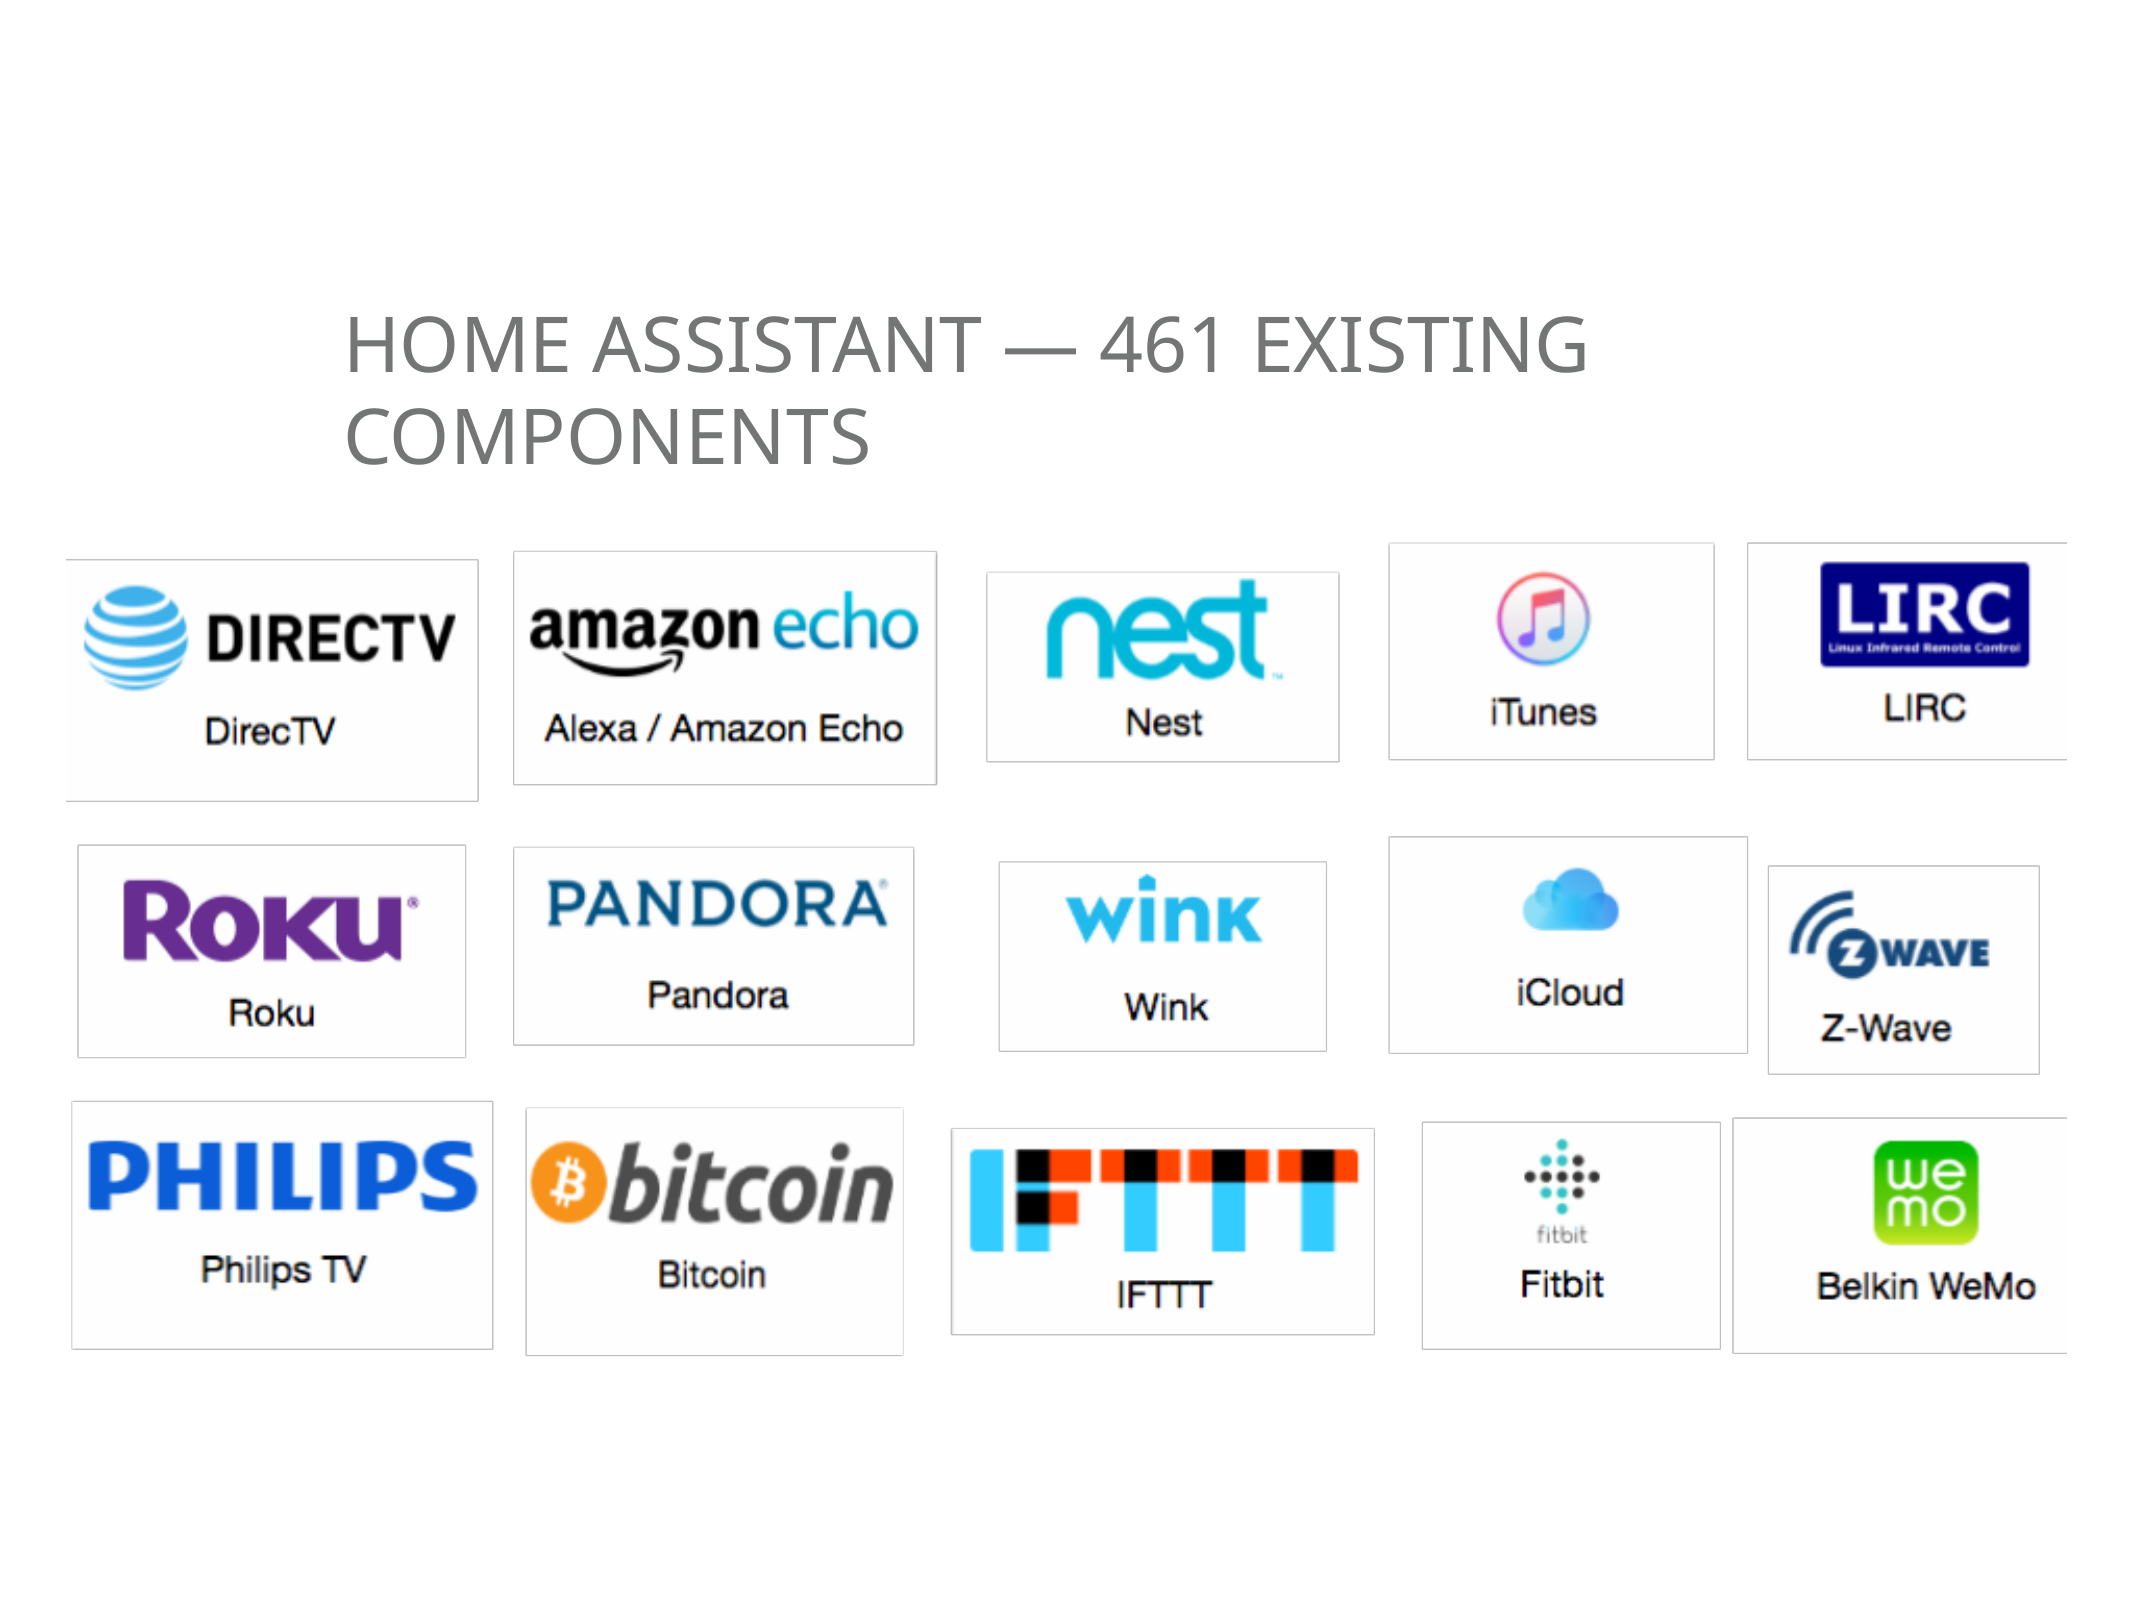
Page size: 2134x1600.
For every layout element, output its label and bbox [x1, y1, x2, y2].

picture [66, 178, 2067, 1600]
